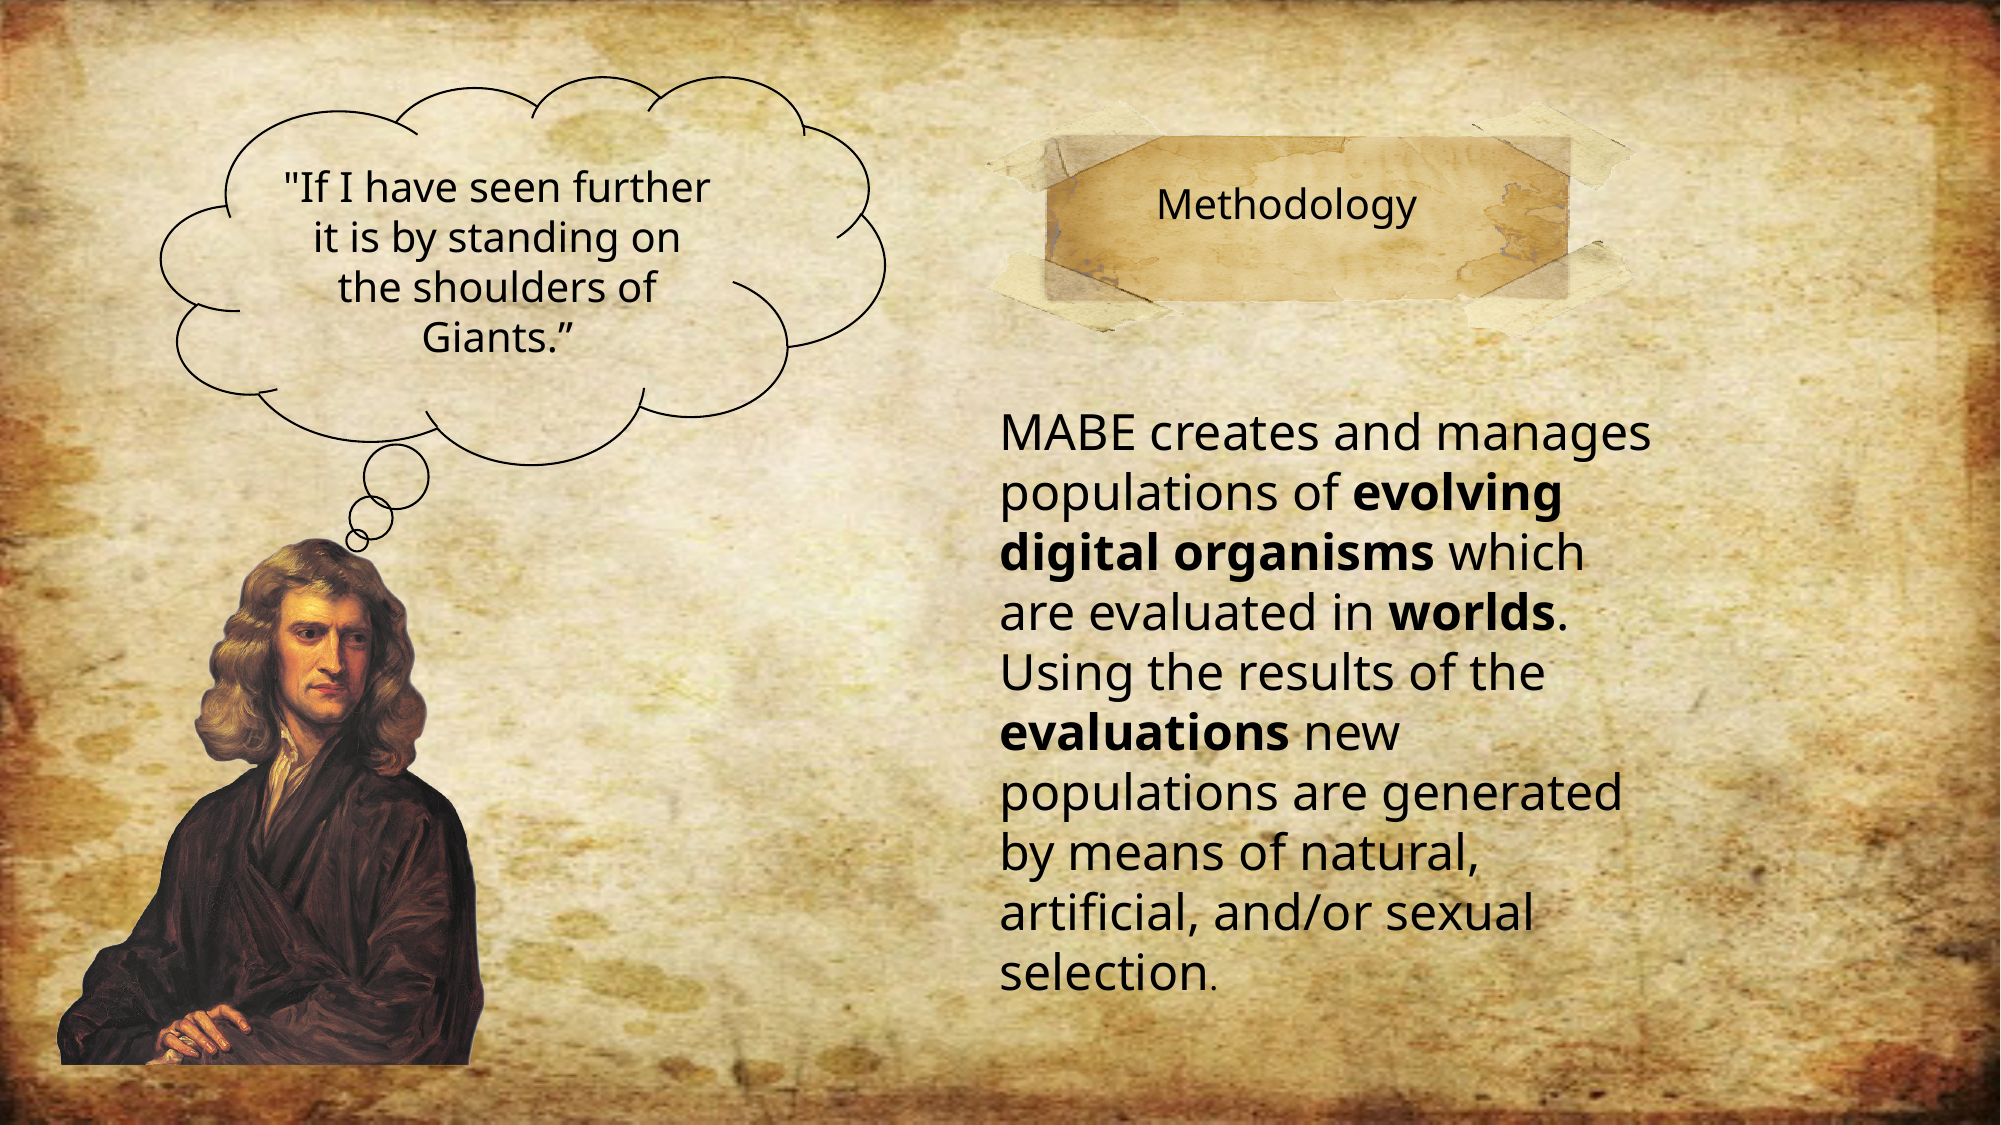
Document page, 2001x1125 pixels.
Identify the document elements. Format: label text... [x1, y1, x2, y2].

text_box "If I have seen further it is by standing on the shoulders of Giants.” [346, 443, 430, 537]
picture [0, 0, 2001, 1125]
text_box "If I have seen further it is by standing on the shoulders of Giants.” [159, 76, 887, 467]
text_box MABE creates and manages populations of evolving digital organisms which are evaluated in worlds. Using the results of the evaluations new populations are generated by means of natural, artificial, and/or sexual selection. [984, 393, 1683, 1009]
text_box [984, 100, 1638, 339]
